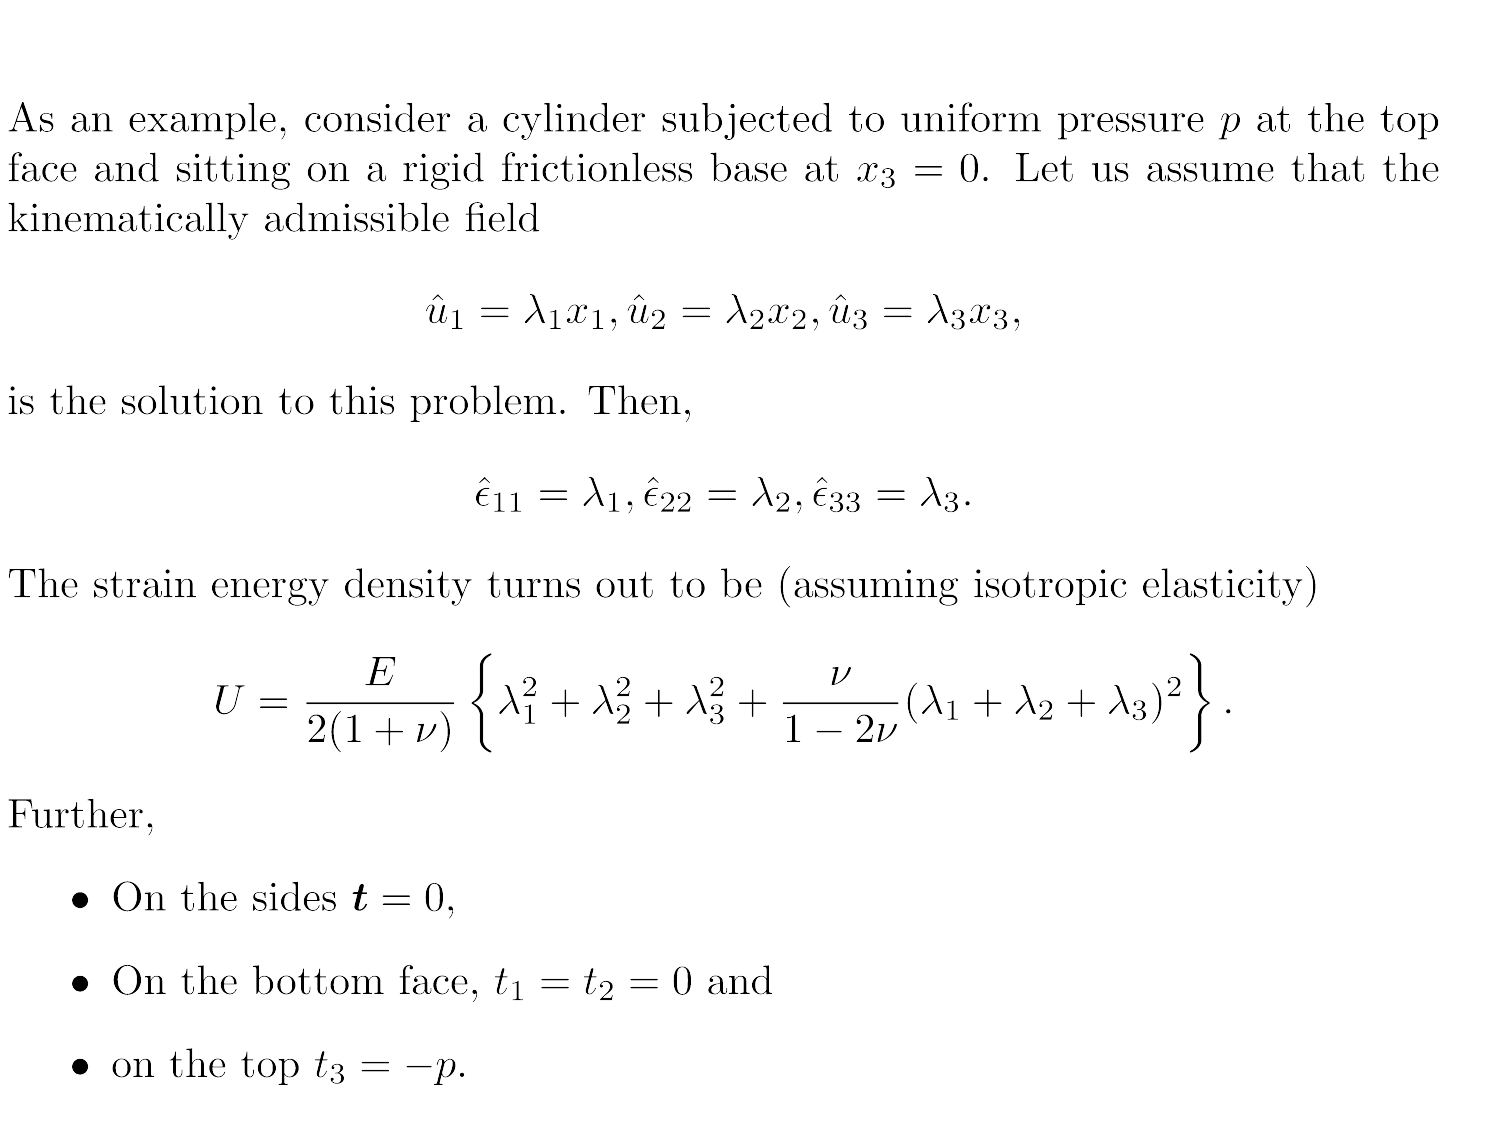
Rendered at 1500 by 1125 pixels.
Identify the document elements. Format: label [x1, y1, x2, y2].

picture [4, 99, 1443, 1088]
